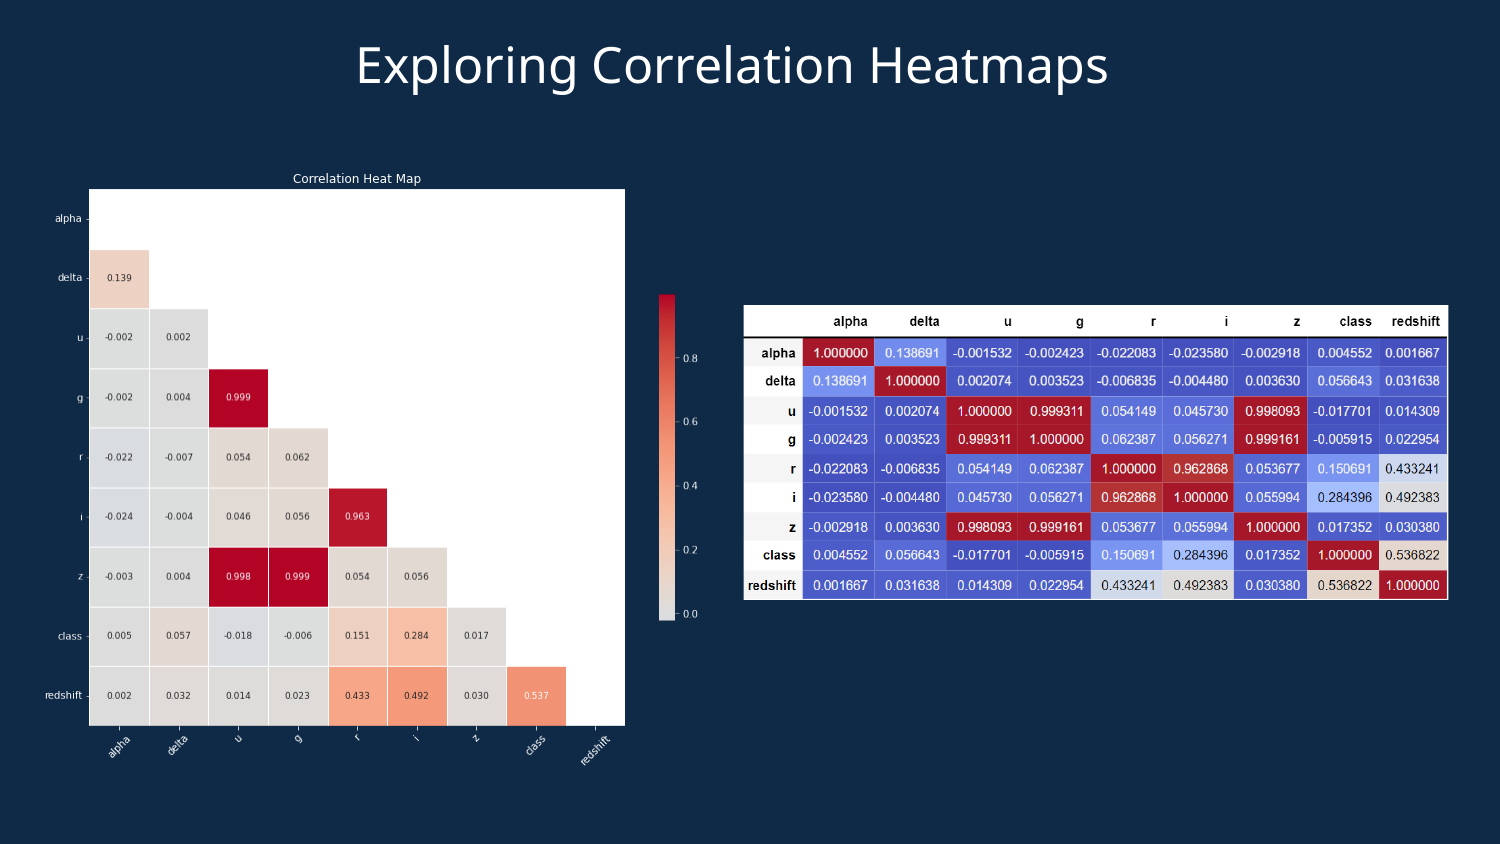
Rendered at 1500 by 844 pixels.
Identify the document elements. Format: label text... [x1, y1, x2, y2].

picture [37, 166, 705, 774]
picture [743, 305, 1449, 600]
title Exploring Correlation Heatmaps [99, 16, 1366, 111]
